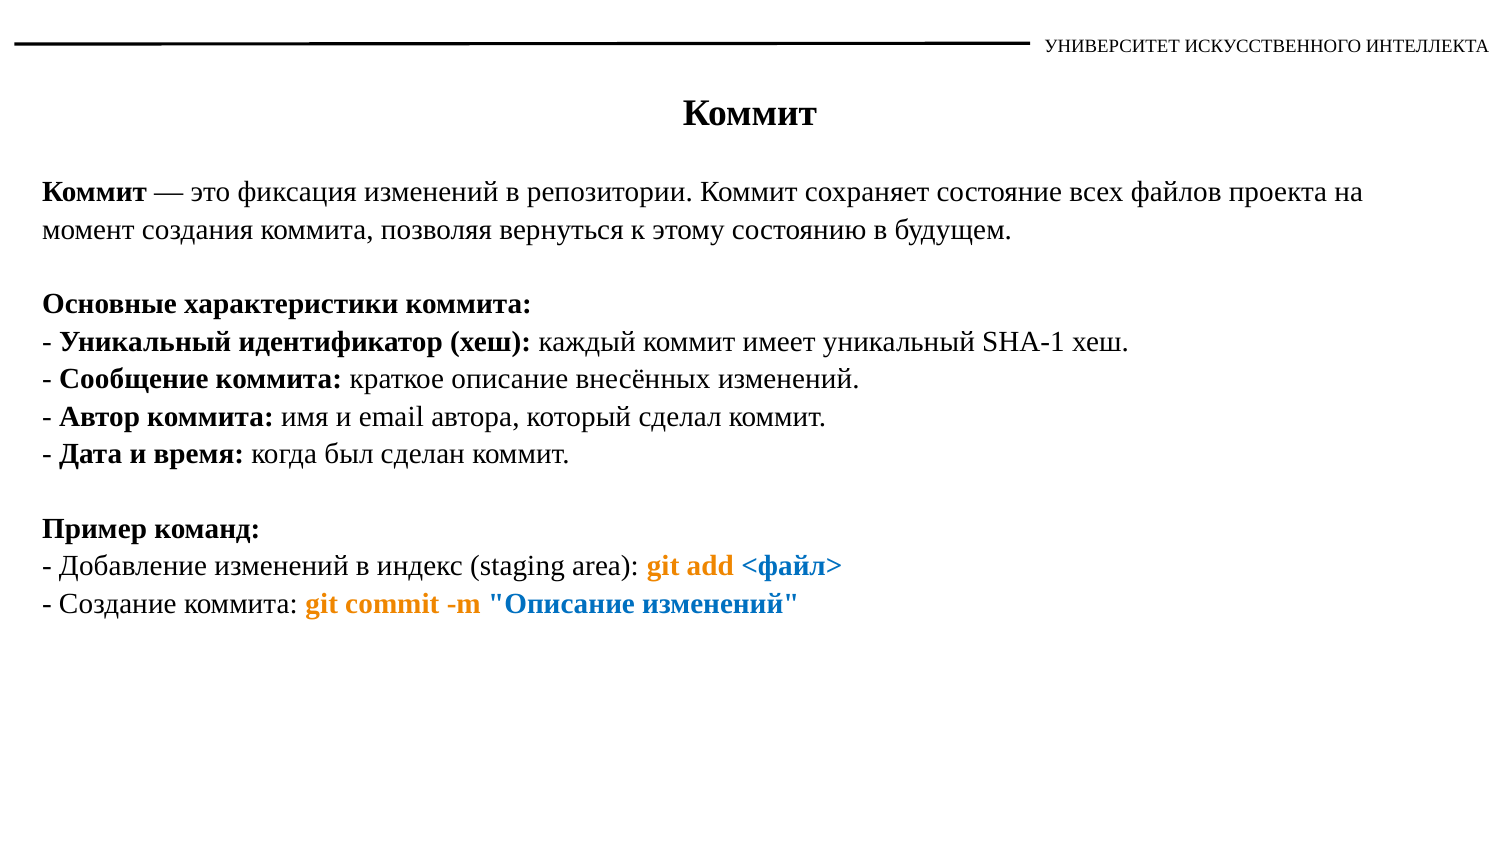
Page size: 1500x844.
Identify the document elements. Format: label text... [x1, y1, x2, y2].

text_box УНИВЕРСИТЕТ ИСКУССТВЕННОГО ИНТЕЛЛЕКТА [1030, 22, 1500, 65]
text_box Коммит Коммит — это фиксация изменений в репозитории. Коммит сохраняет состояние всех файлов проекта на момент создания коммита, позволяя вернуться к этому состоянию в будущем. Основные характеристики коммита: - Уникальный идентификатор (хеш): каждый коммит имеет уникальный SHA-1 хеш. - Сообщение коммита: краткое описание внесённых изменений. - Автор коммита: имя и email автора, который сделал коммит. - Дата и время: когда был сделан коммит. Пример команд: - Добавление изменений в индекс (staging area): git add <файл> - Создание коммита: git commit -m "Описание изменений" [27, 77, 1473, 627]
